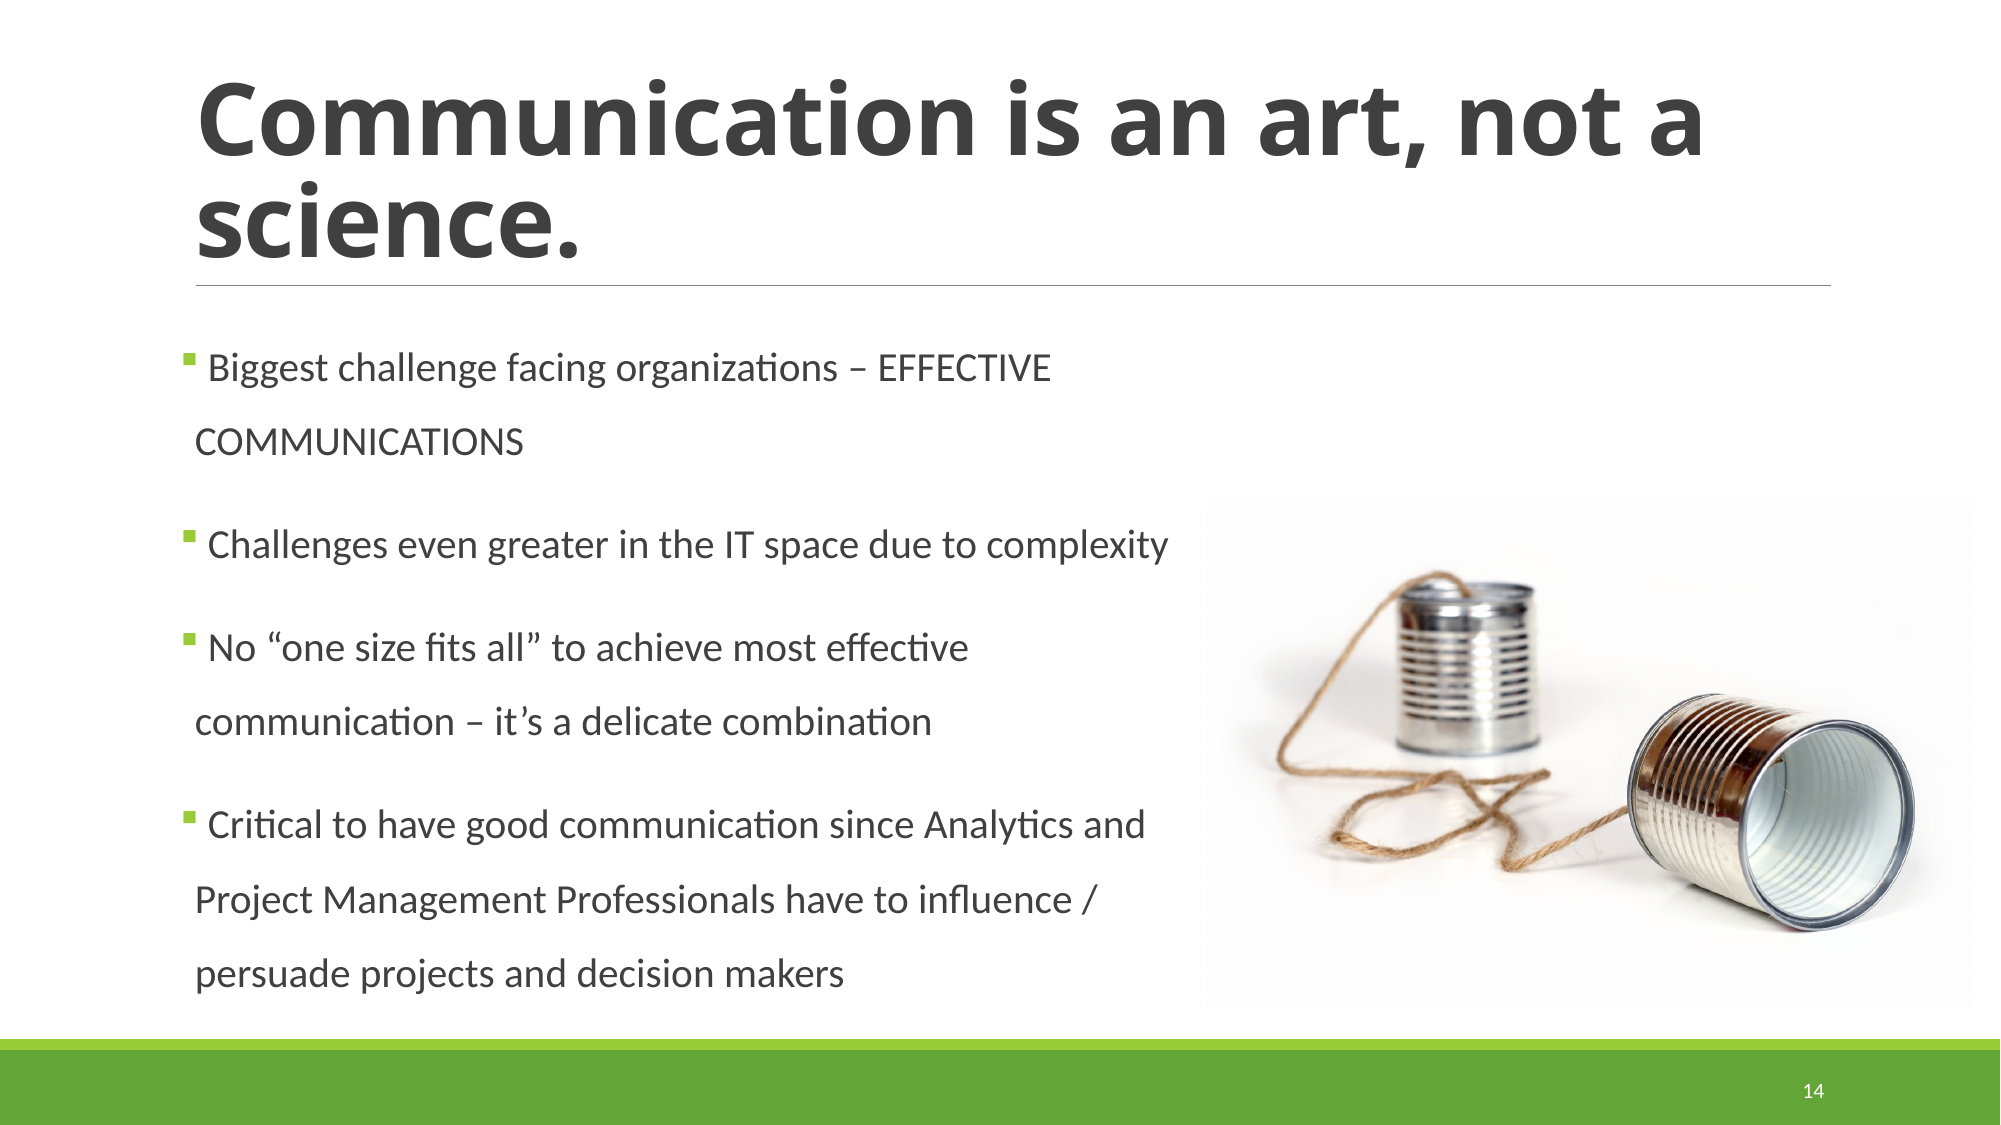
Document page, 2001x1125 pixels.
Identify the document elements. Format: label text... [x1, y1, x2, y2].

slide_number 14 [1624, 1059, 1840, 1120]
picture [1204, 498, 1973, 1011]
title Communication is an art, not a science. [180, 47, 1830, 285]
list Biggest challenge facing organizations – EFFECTIVE COMMUNICATIONS Challenges even greater in the IT space due to complexity No “one size fits all” to achieve most effective communication – it’s a delicate combination Critical to have good communication since Analytics and Project Management Professionals have to influence / persuade projects and decision makers [180, 307, 1233, 1010]
